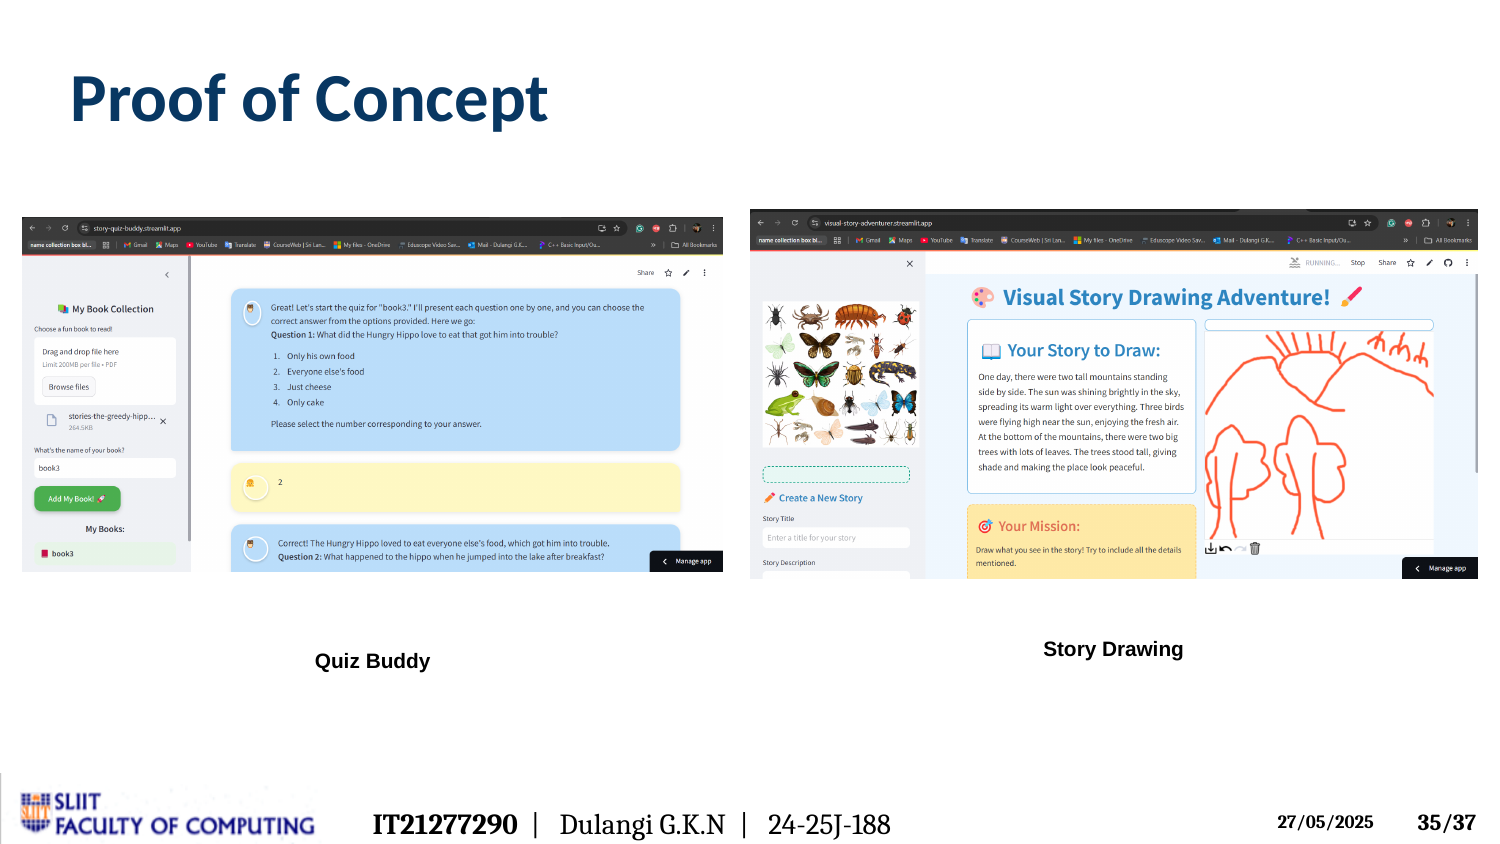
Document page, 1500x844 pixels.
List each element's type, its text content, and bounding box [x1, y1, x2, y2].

slide_number ‹#›/37 [1413, 807, 1500, 844]
title Proof of Concept [70, 52, 695, 194]
picture [749, 209, 1478, 580]
picture [0, 773, 324, 844]
footer 27/05/2025 [1275, 809, 1414, 844]
text_box Story Drawing [929, 621, 1299, 704]
text_box IT21277290 | Dulangi G.K.N | 24-25J-188 [361, 804, 1099, 841]
picture [22, 217, 723, 572]
text_box Quiz Buddy [188, 632, 558, 716]
